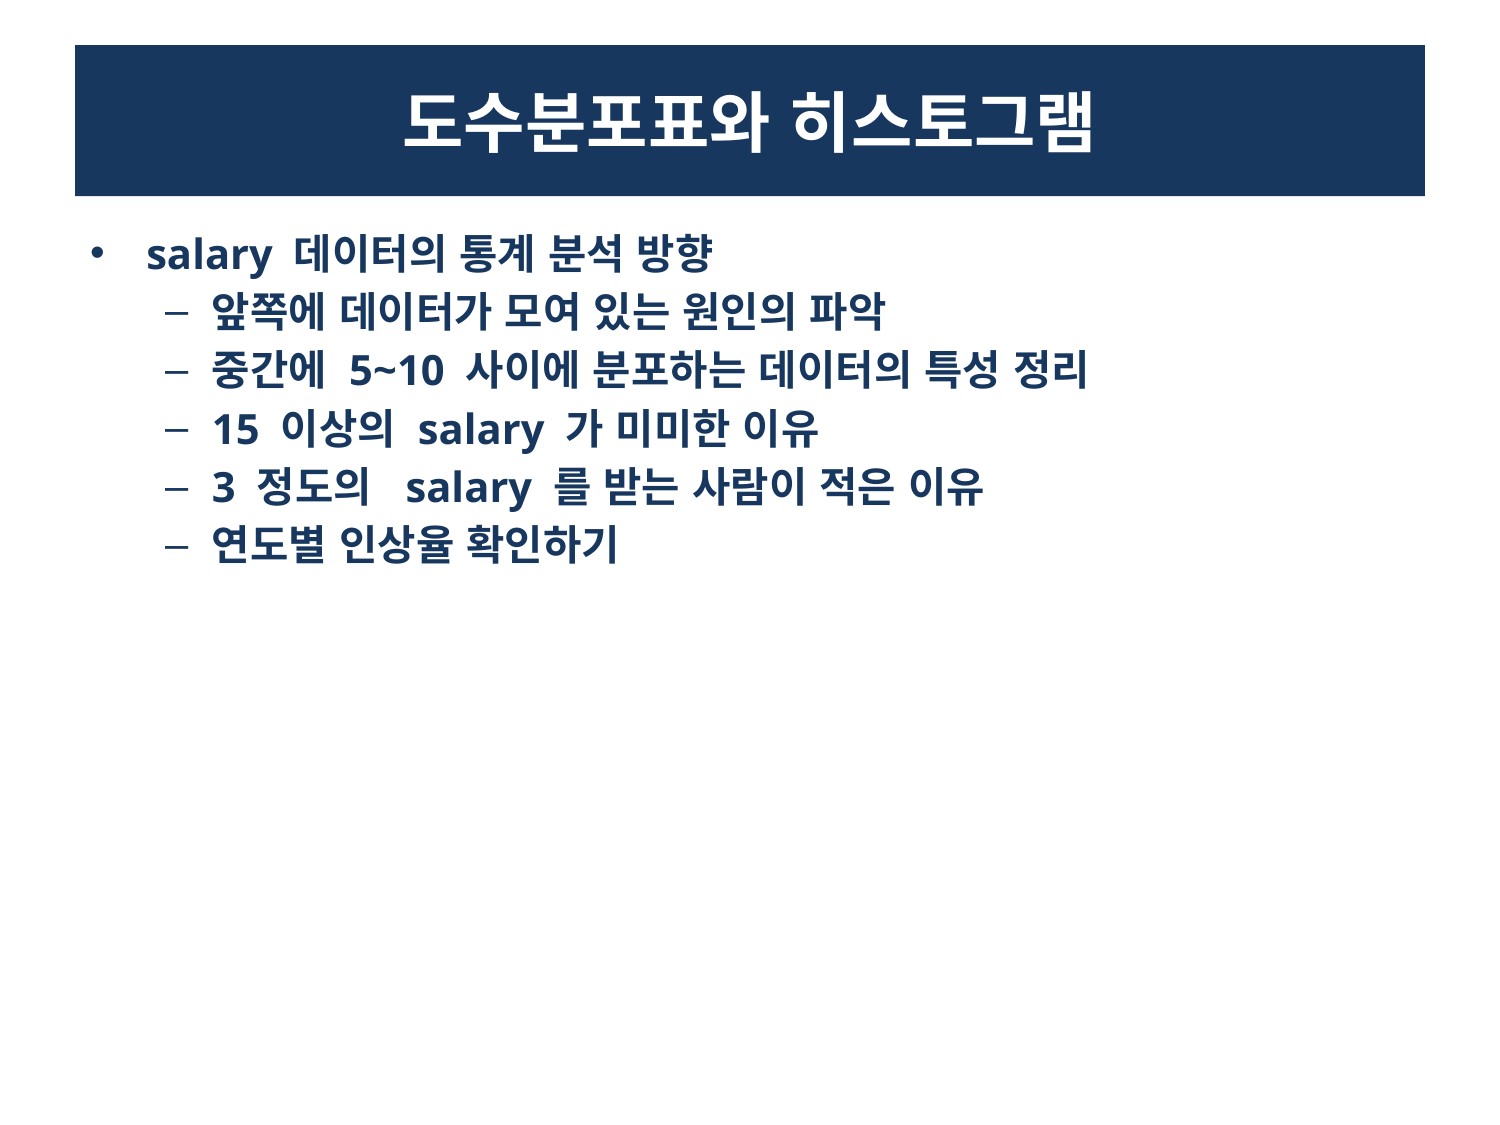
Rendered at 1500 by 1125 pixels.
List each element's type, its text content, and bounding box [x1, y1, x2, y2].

title 도수분포표와 히스토그램 [75, 45, 1425, 197]
list salary 데이터의 통계 분석 방향 앞쪽에 데이터가 모여 있는 원인의 파악 중간에 5~10 사이에 분포하는 데이터의 특성 정리 15 이상의 salary 가 미미한 이유 3 정도의 salary 를 받는 사람이 적은 이유 연도별 인상율 확인하기 [75, 219, 1425, 1005]
